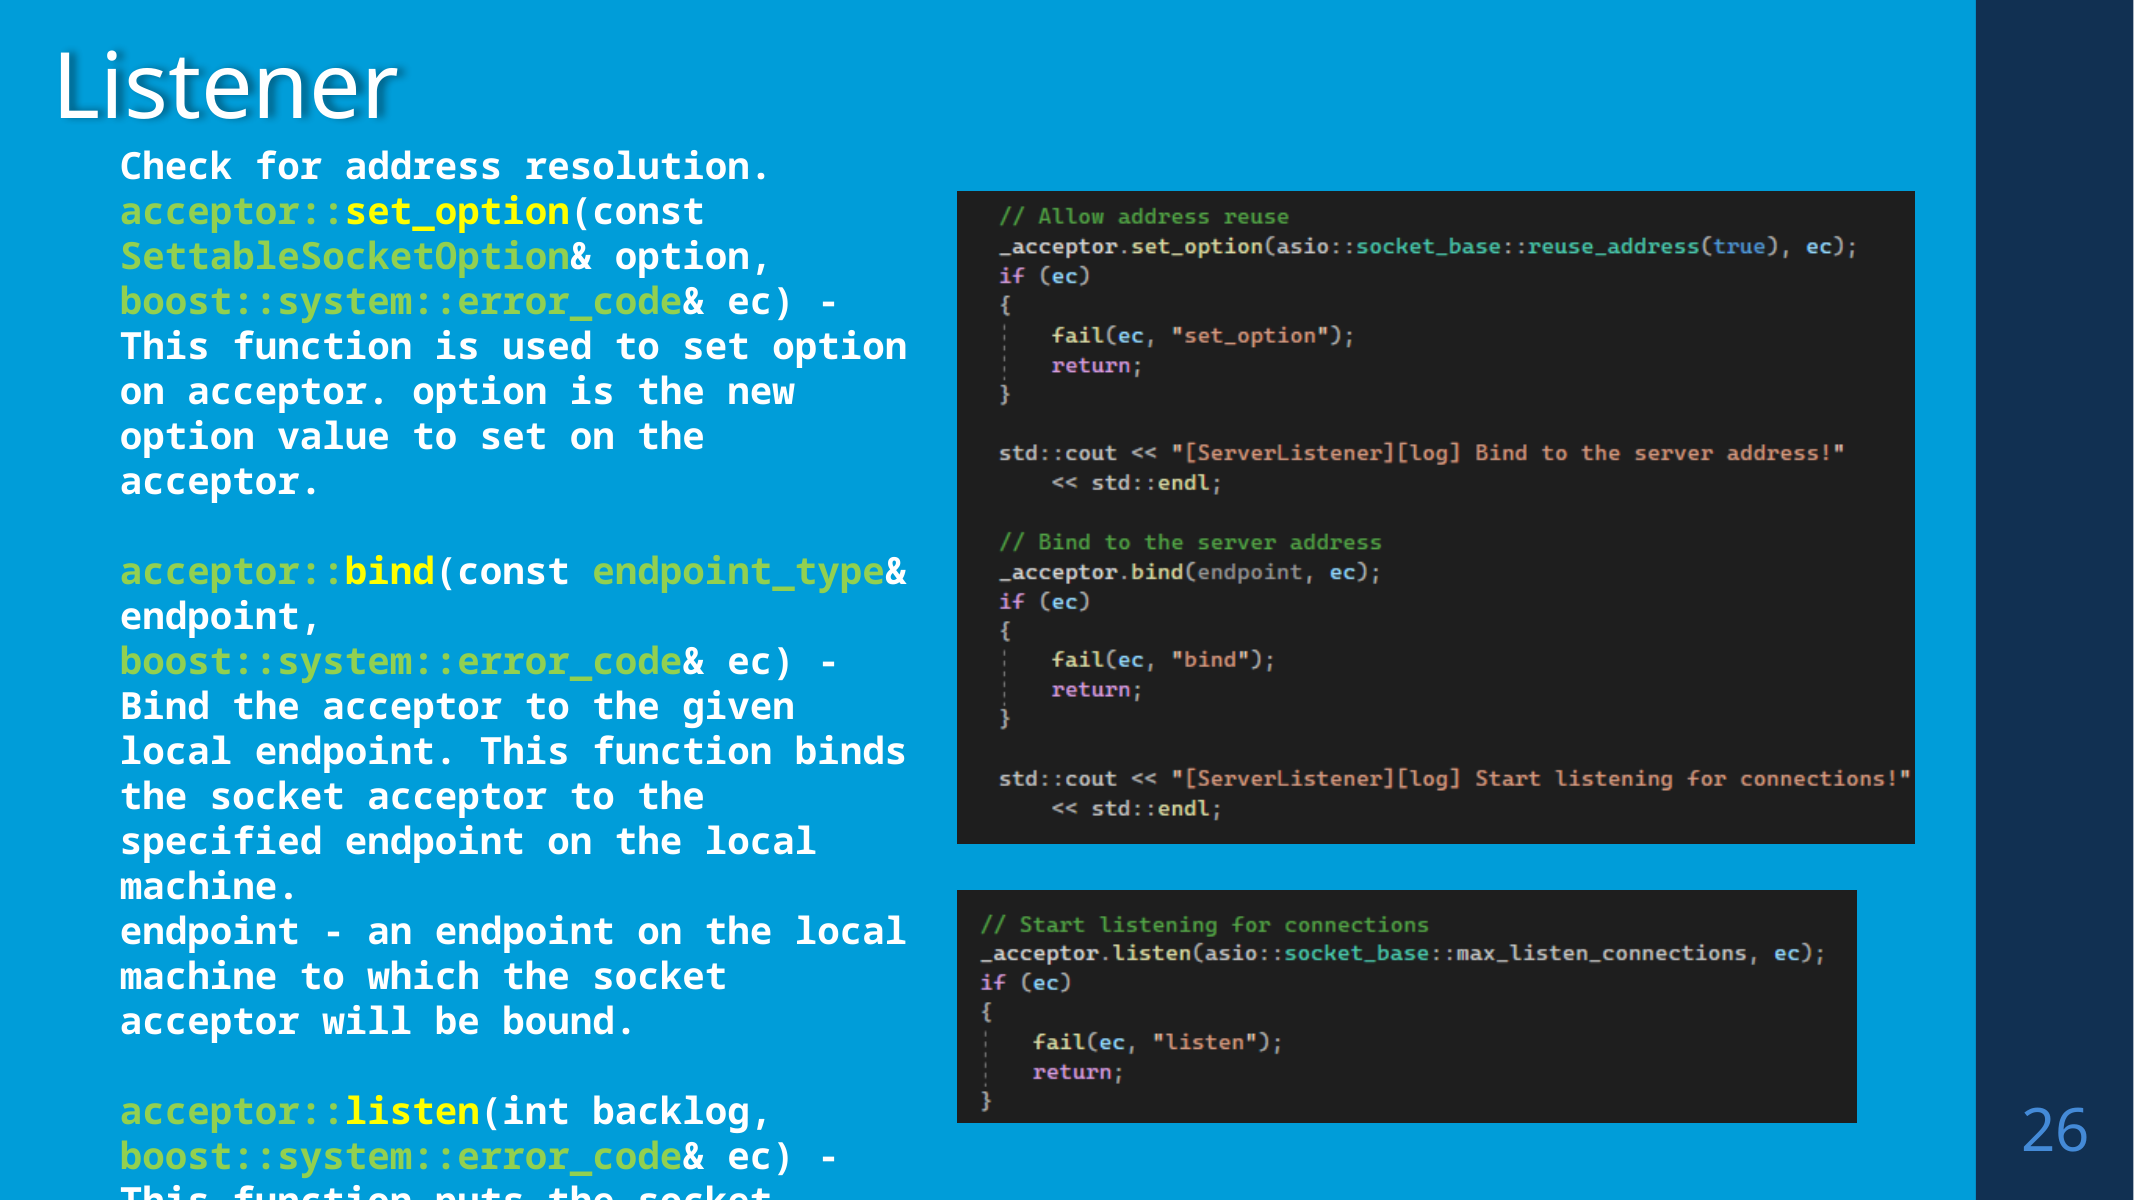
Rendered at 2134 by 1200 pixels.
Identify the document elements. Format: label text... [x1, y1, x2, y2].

slide_number 26 [1975, 1080, 2134, 1184]
text_box Check for address resolution. acceptor::set_option(const SettableSocketOption& option, boost::system::error_code& ec) - This function is used to set option on acceptor. option is the new option value to set on the acceptor. acceptor::bind(const endpoint_type& endpoint, boost::system::error_code& ec) - Bind the acceptor to the given local endpoint. This function binds the socket acceptor to the specified endpoint on the local machine. endpoint - an endpoint on the local machine to which the socket acceptor will be bound. acceptor::listen(int backlog, boost::system::error_code& ec) - This function puts the socket acceptor into the state where it may accept new connections. [104, 134, 939, 1200]
picture [958, 192, 1914, 843]
text_box Listener [37, 19, 415, 145]
picture [958, 891, 1856, 1122]
